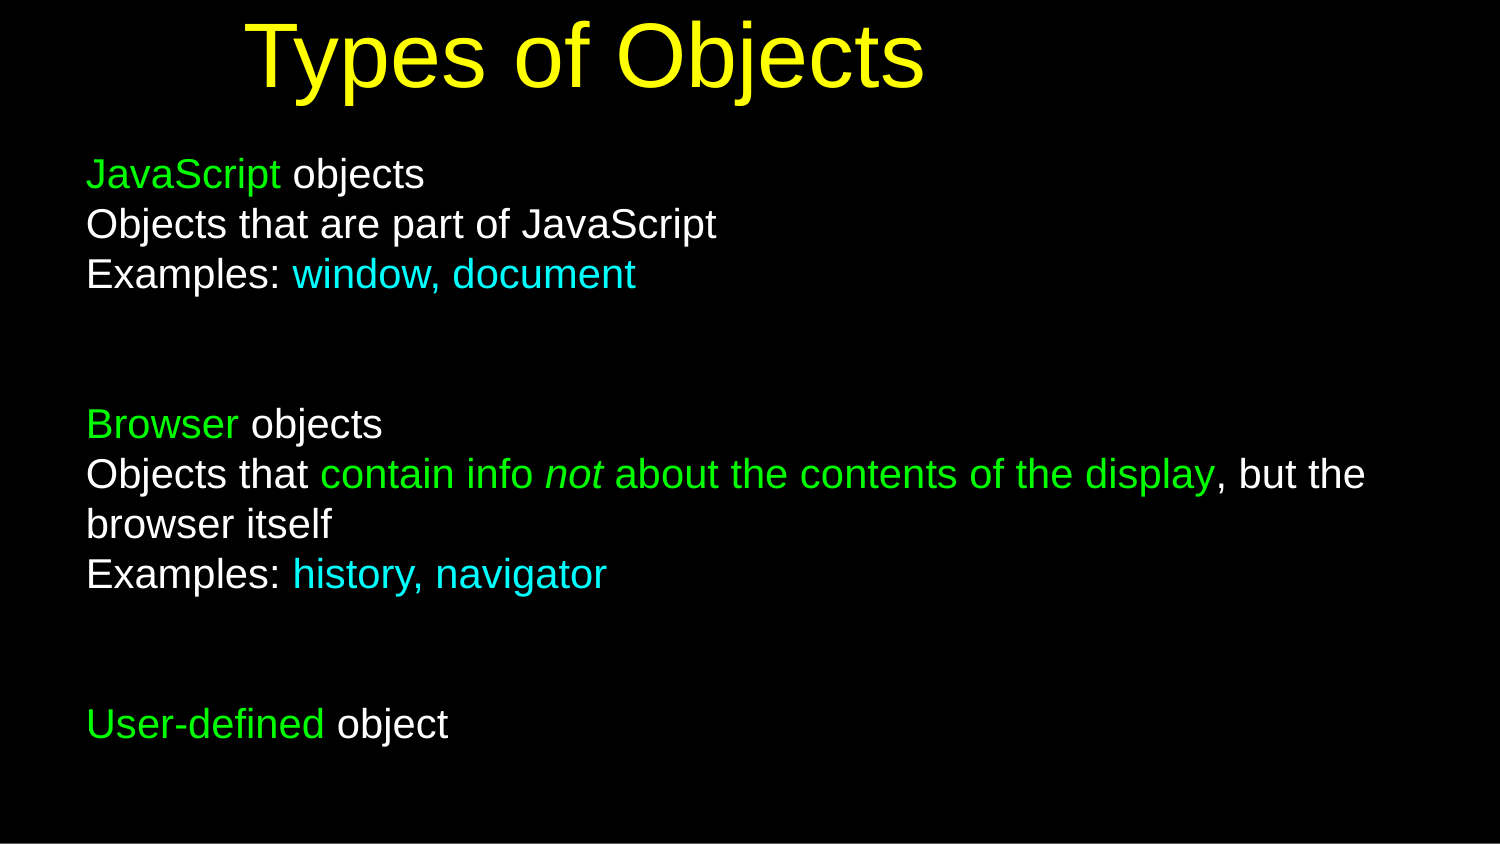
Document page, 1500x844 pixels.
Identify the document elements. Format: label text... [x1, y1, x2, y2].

list JavaScript objects Objects that are part of JavaScript Examples: window, document Browser objects Objects that contain info not about the contents of the display, but the browser itself Examples: history, navigator User-defined object [85, 146, 1415, 844]
title Types of Objects [243, 0, 1257, 137]
